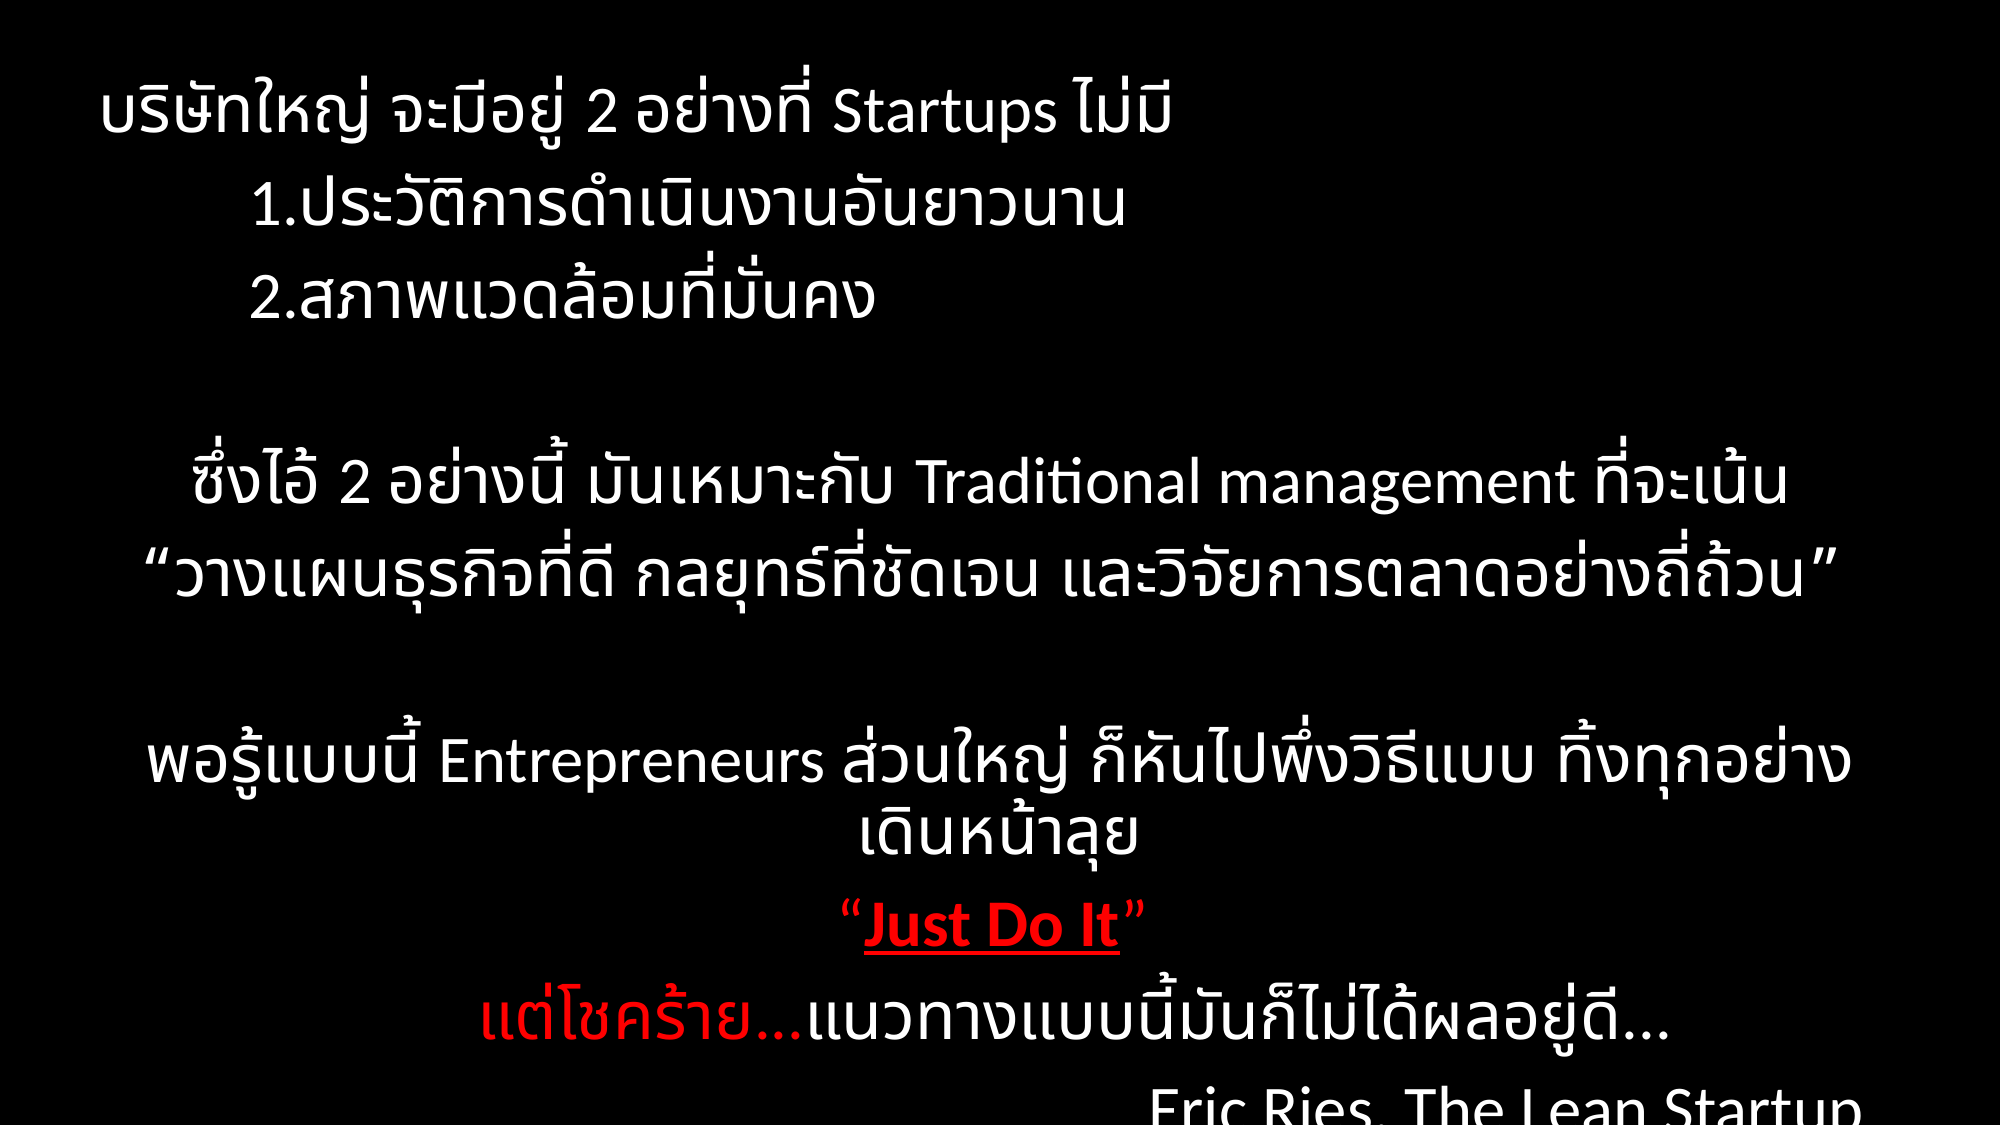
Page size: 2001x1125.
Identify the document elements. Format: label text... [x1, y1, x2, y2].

list บริษัทใหญ่ จะมีอยู่ 2 อย่างที่ Startups ไม่มี 1.ประวัติการดำเนินงานอันยาวนาน 2.สภาพแวดล้อมที่มั่นคง ซึ่งไอ้ 2 อย่างนี้ มันเหมาะกับ Traditional management ที่จะเน้น “วางแผนธุรกิจที่ดี กลยุทธ์ที่ชัดเจน และวิจัยการตลาดอย่างถี่ถ้วน” พอรู้แบบนี้ Entrepreneurs ส่วนใหญ่ ก็หันไปพึ่งวิธีแบบ ทิ้งทุกอย่าง เดินหน้าลุย “Just Do It” แต่โชคร้าย...แนวทางแบบนี้มันก็ไม่ได้ผลอยู่ดี... Eric Ries, The Lean Startup [83, 67, 1917, 1085]
